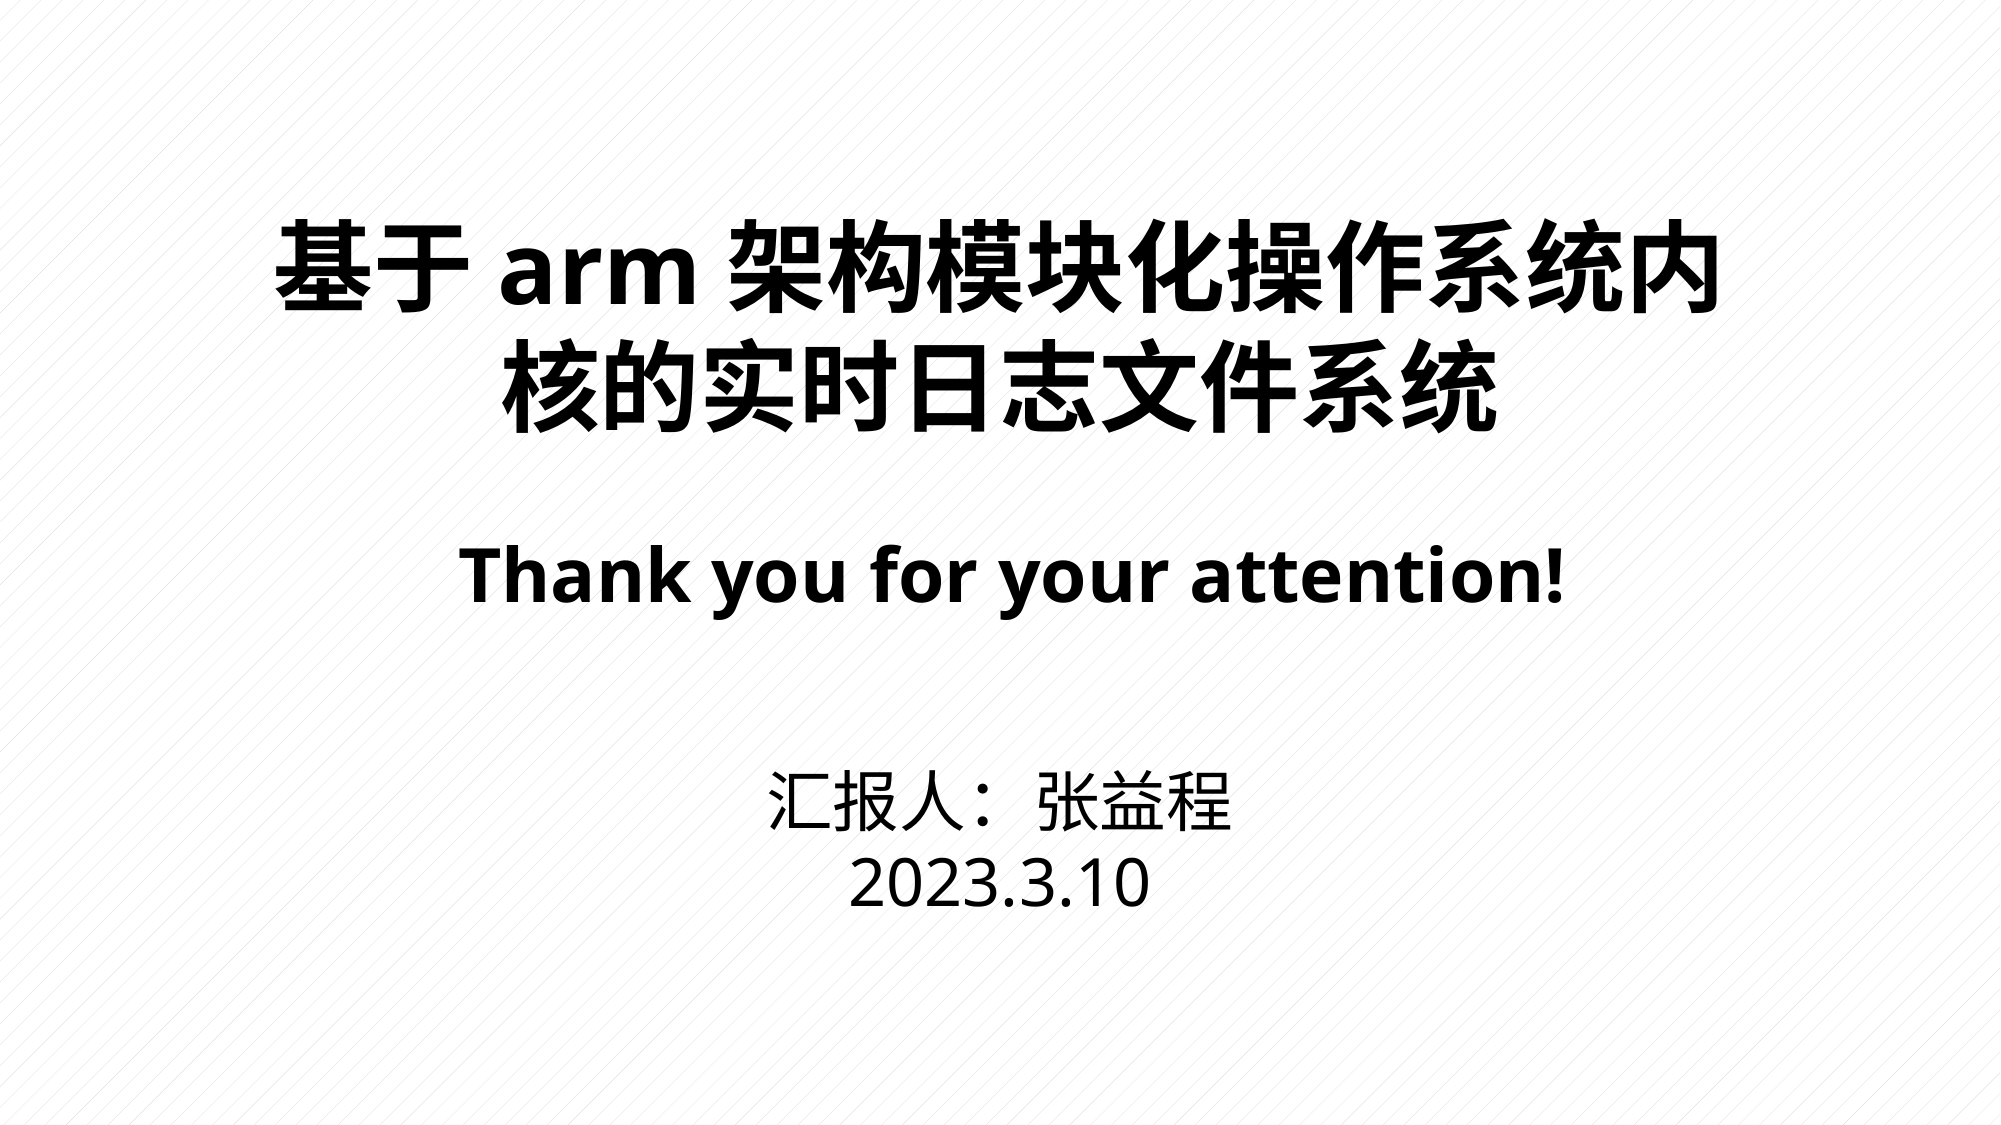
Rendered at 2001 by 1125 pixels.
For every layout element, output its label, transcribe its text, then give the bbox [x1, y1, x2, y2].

text_box Thank you for your attention! [222, 520, 1804, 625]
text_box 汇报人：张益程 2023.3.10 [751, 752, 1249, 927]
text_box 基于arm架构模块化操作系统内核的实时日志文件系统 [209, 197, 1791, 453]
